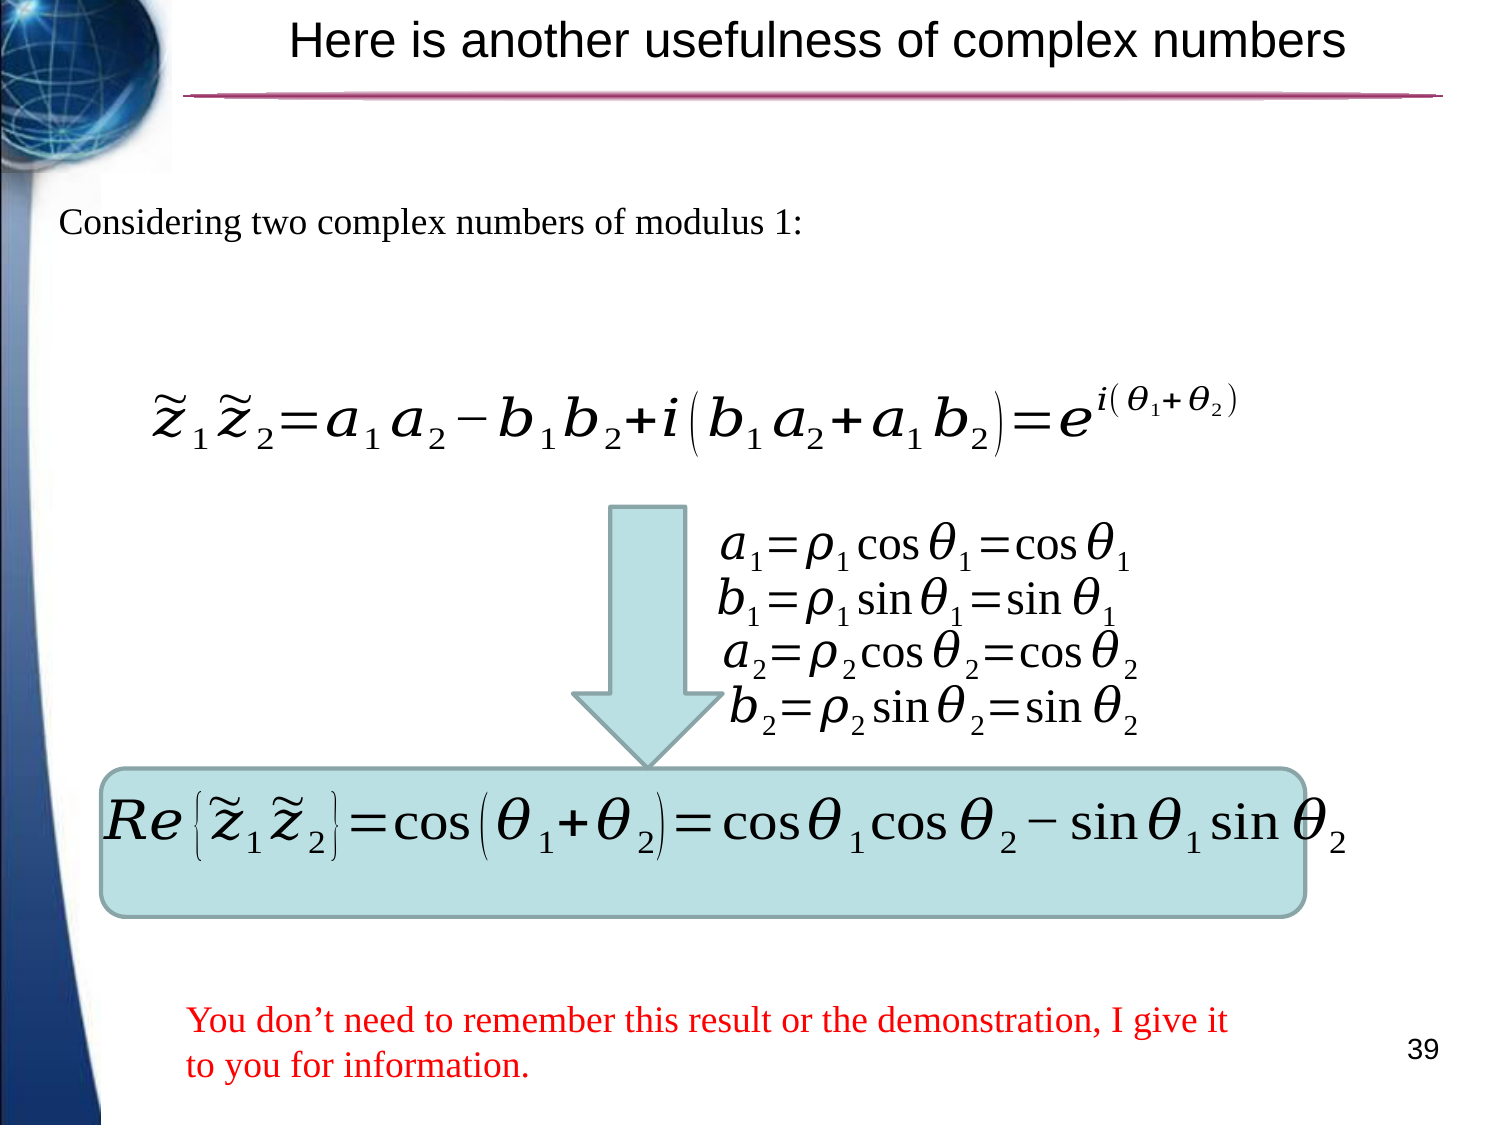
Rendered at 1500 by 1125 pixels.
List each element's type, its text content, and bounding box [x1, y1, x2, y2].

text_box You don’t need to remember this result or the demonstration, I give it to you for information. [171, 987, 1282, 1093]
title Here is another usefulness of complex numbers [150, 0, 1500, 188]
text_box Considering two complex numbers of modulus 1: [43, 189, 829, 250]
slide_number 39 [1282, 1022, 1455, 1092]
picture [0, 0, 150, 1125]
text_box [98, 766, 1308, 919]
text_box [570, 504, 725, 771]
